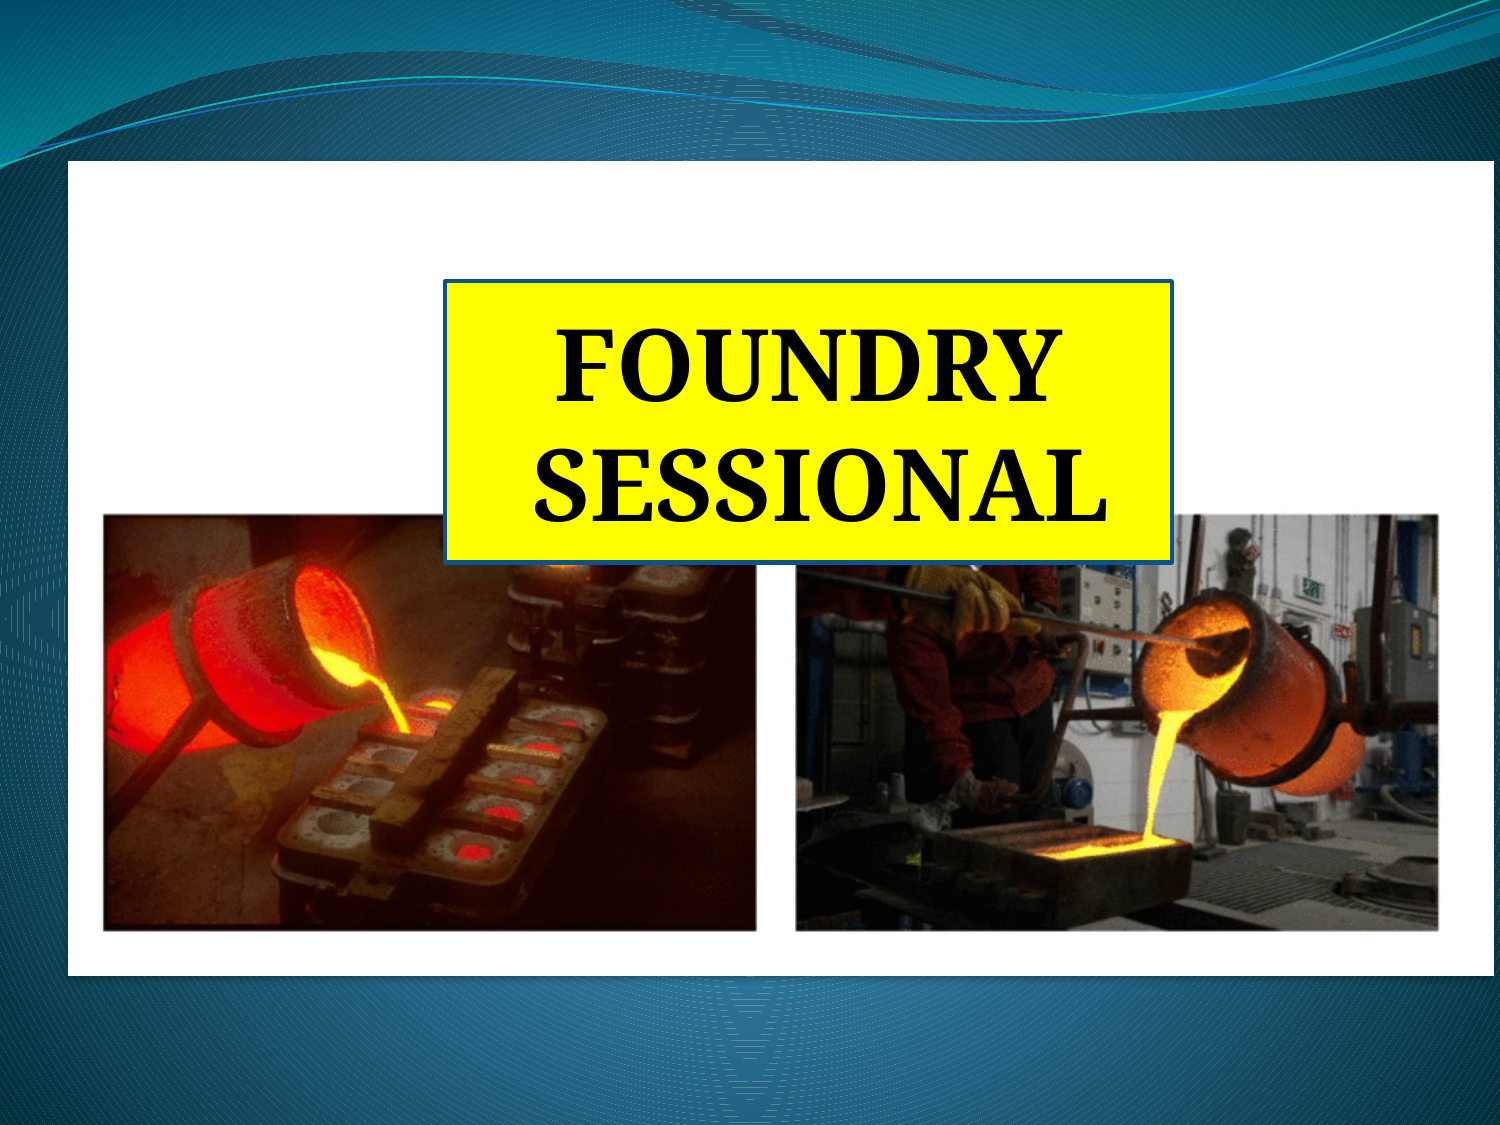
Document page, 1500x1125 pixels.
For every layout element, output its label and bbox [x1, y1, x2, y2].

picture [82, 175, 1480, 962]
